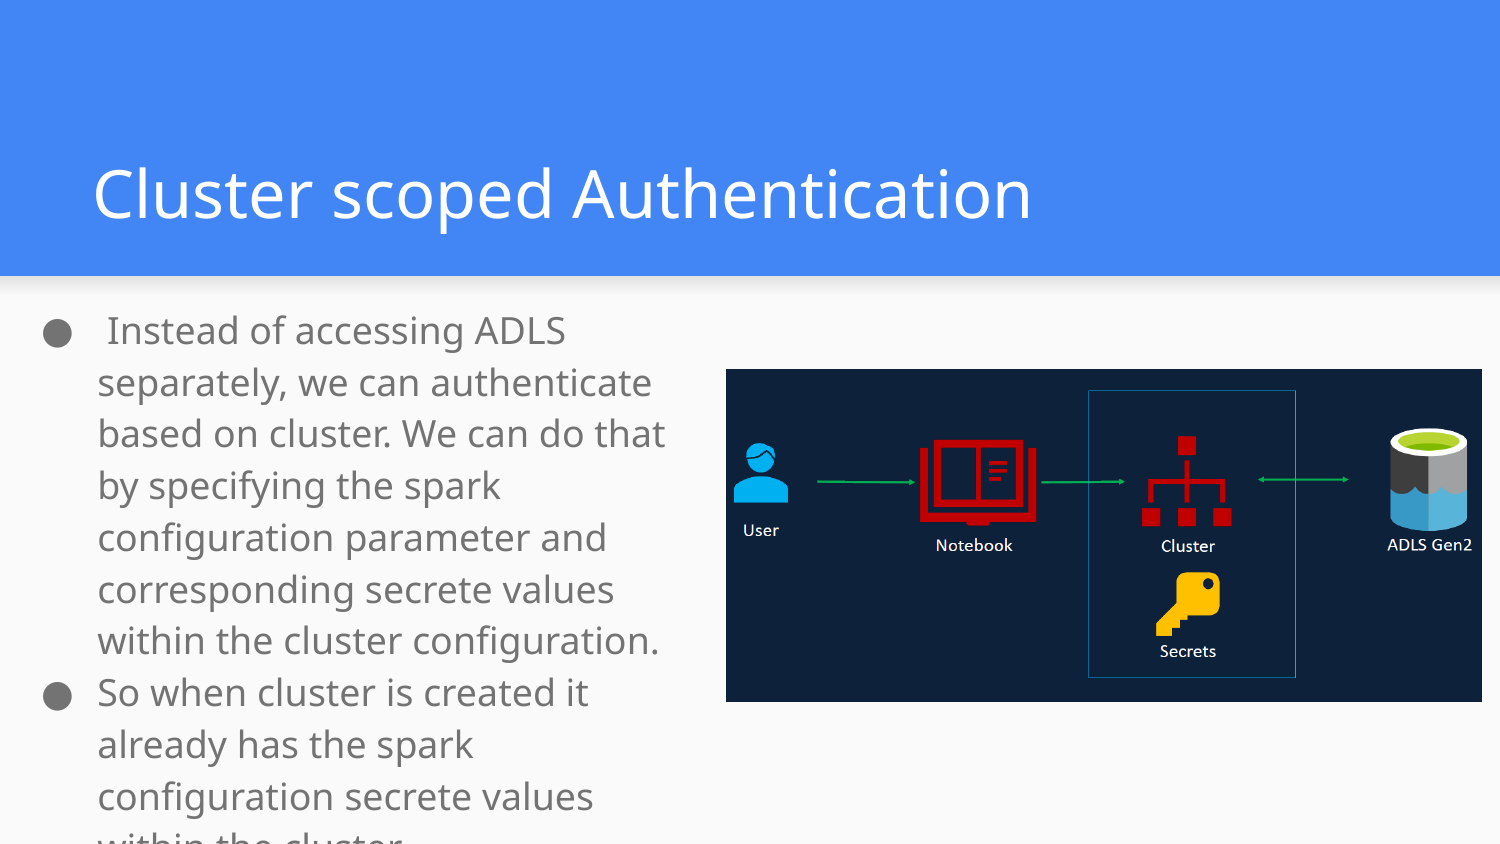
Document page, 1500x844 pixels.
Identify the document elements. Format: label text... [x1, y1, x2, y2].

list Instead of accessing ADLS separately, we can authenticate based on cluster. We can do that by specifying the spark configuration parameter and corresponding secrete values within the cluster configuration. So when cluster is created it already has the spark configuration secrete values within the cluster. [7, 285, 715, 822]
picture [725, 368, 1483, 702]
title Cluster scoped Authentication [77, 121, 1427, 248]
